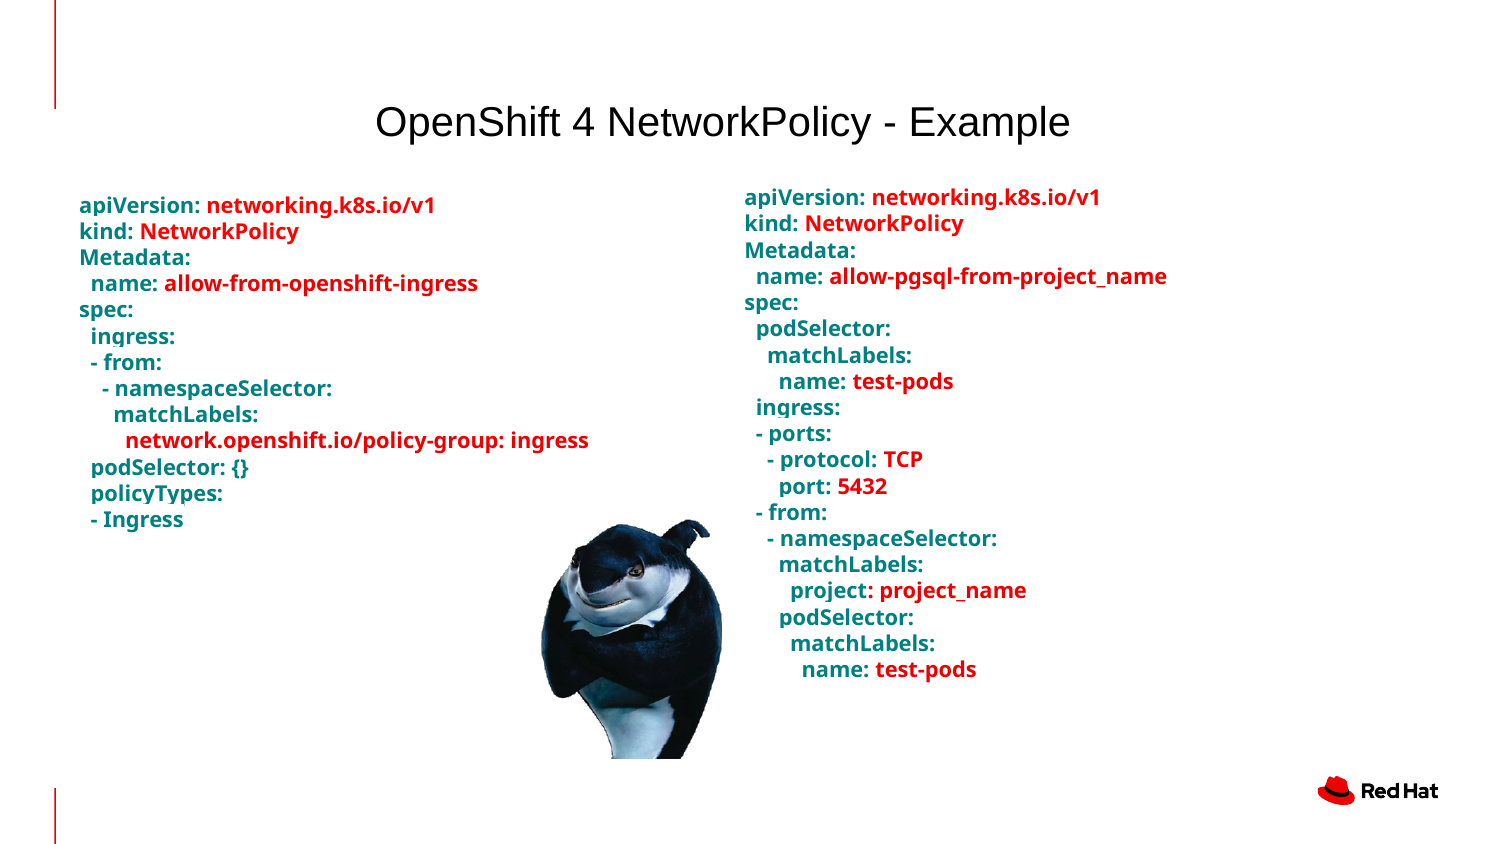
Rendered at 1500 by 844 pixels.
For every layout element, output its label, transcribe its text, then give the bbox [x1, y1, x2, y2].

text_box apiVersion: networking.k8s.io/v1 kind: NetworkPolicy Metadata: name: allow-from-openshift-ingress spec: ingress: - from: - namespaceSelector: matchLabels: network.openshift.io/policy-group: ingress podSelector: {} policyTypes: - Ingress [41, 176, 706, 605]
title OpenShift 4 NetworkPolicy - Example [108, 64, 1338, 148]
picture [1317, 776, 1438, 805]
text_box apiVersion: networking.k8s.io/v1 kind: NetworkPolicy Metadata: name: allow-pgsql-from-project_name spec: podSelector: matchLabels: name: test-pods ingress: - ports: - protocol: TCP port: 5432 - from: - namespaceSelector: matchLabels: project: project_name podSelector: matchLabels: name: test-pods [706, 168, 1486, 755]
picture [512, 504, 768, 760]
